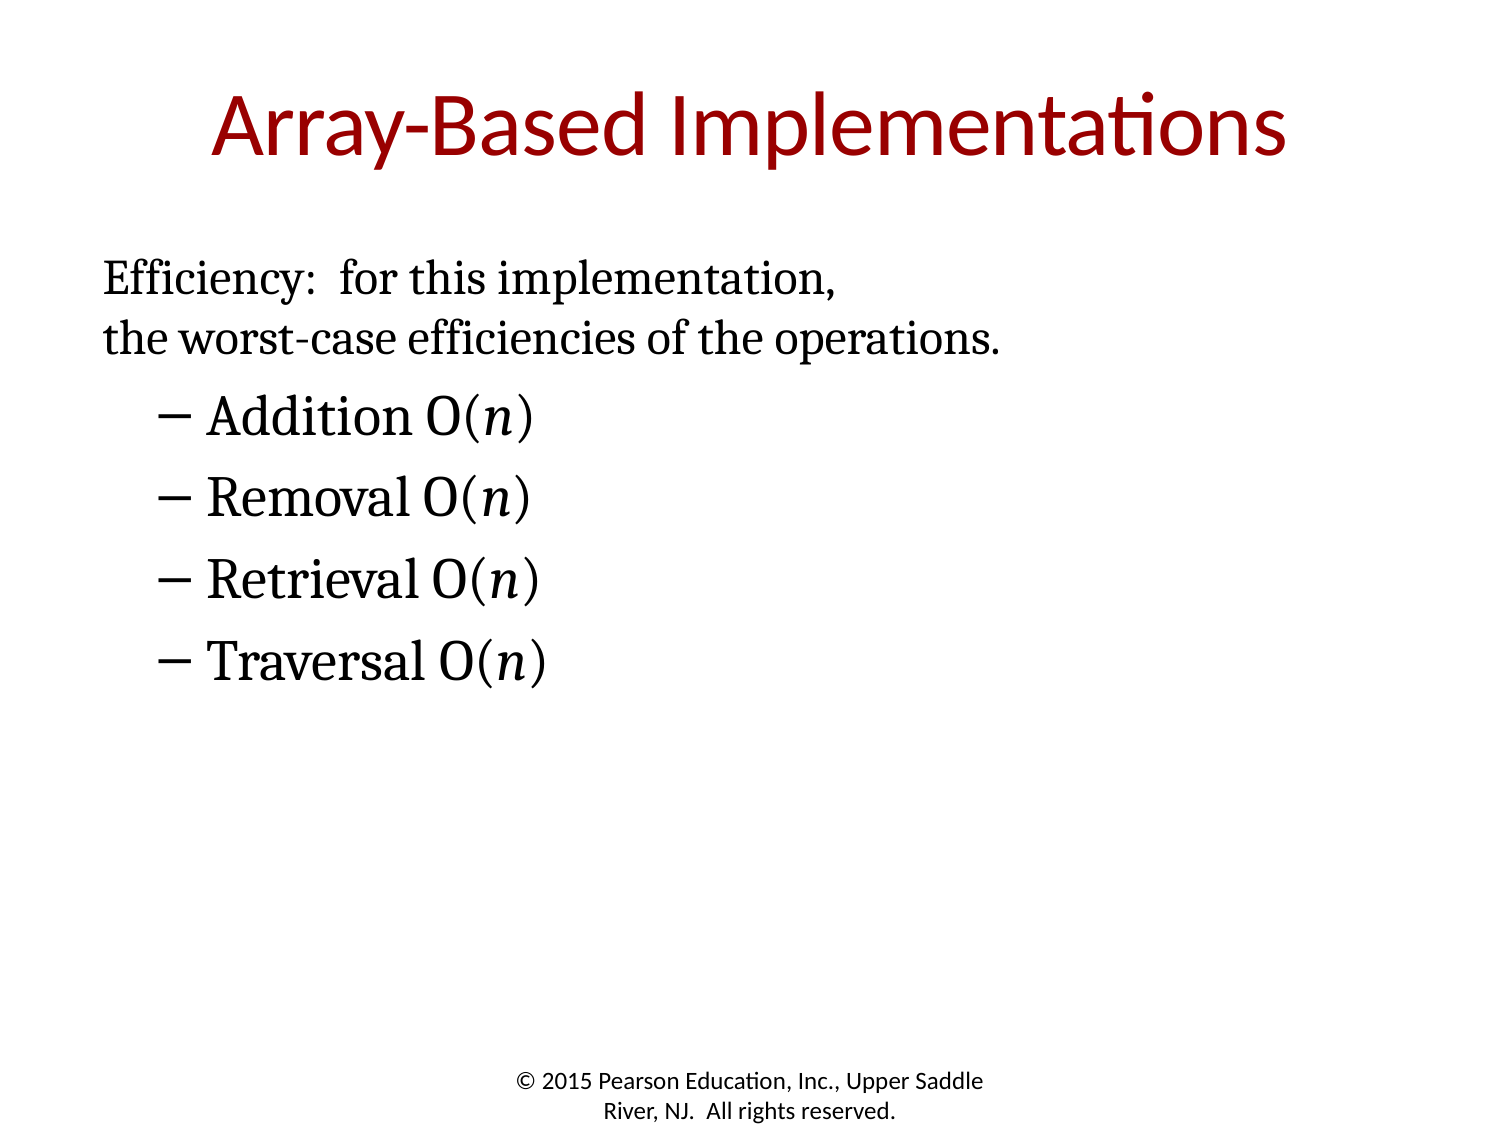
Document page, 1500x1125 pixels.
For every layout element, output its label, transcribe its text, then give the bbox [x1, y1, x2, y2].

footer © 2015 Pearson Education, Inc., Upper Saddle River, NJ. All rights reserved. [512, 1065, 988, 1125]
list Efficiency: for this implementation, the worst-case efficiencies of the operations. Addition O(n) Removal O(n) Retrieval O(n) Traversal O(n) [87, 237, 1281, 911]
title Array-Based Implementations [75, 24, 1425, 213]
